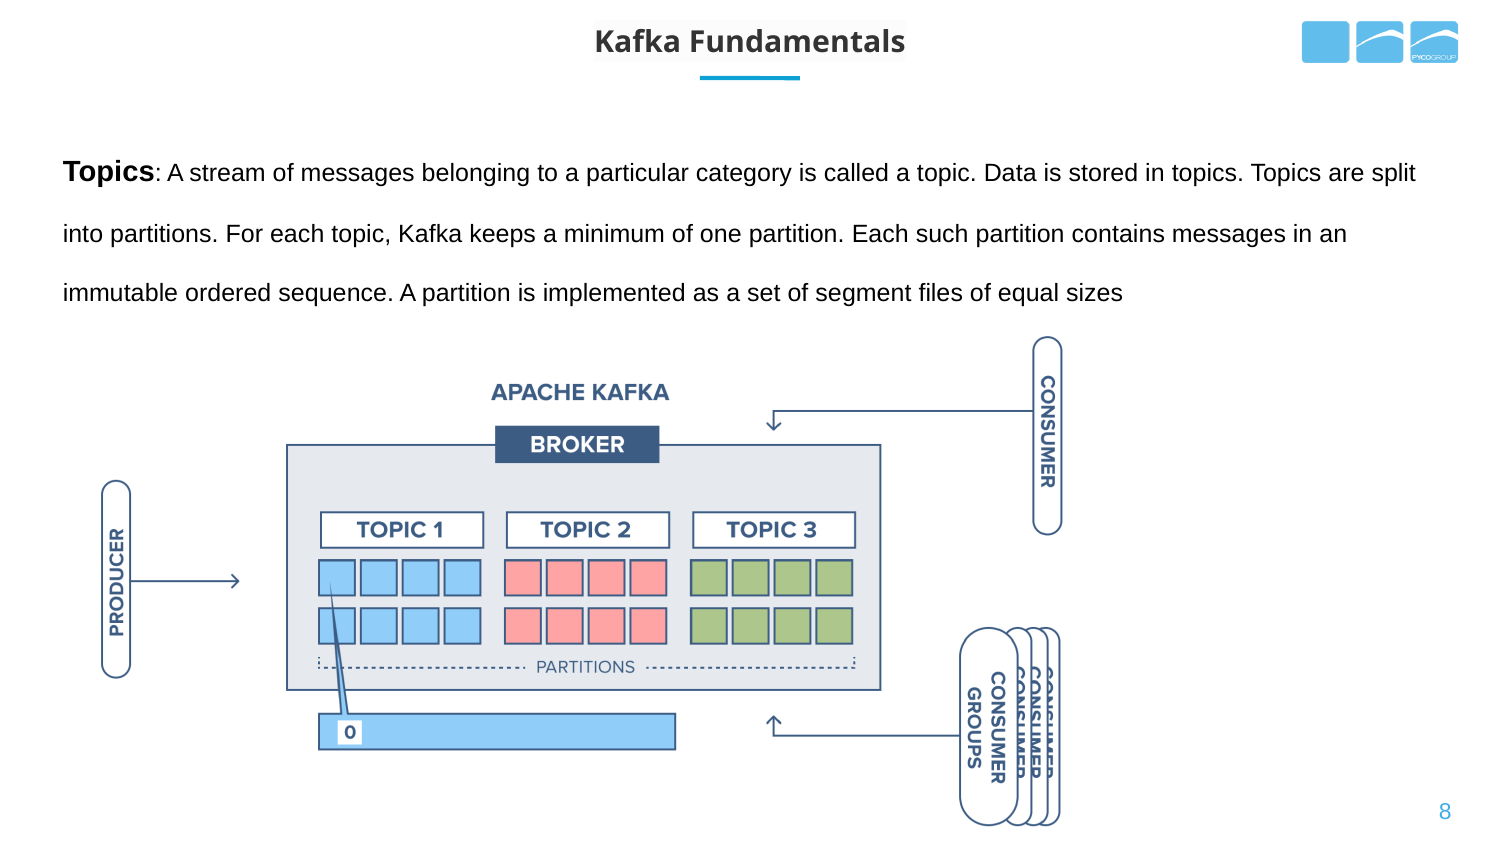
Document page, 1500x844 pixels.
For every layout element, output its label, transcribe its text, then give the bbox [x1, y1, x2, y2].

picture [1298, 19, 1461, 66]
title Kafka Fundamentals [75, 10, 1425, 75]
list Topics: A stream of messages belonging to a particular category is called a topic. Data is stored in topics. Topics are split into partitions. For each topic, Kafka keeps a minimum of one partition. Each such partition contains messages in an immutable ordered sequence. A partition is implemented as a set of segment files of equal sizes [50, 111, 1450, 317]
picture [74, 315, 1087, 844]
